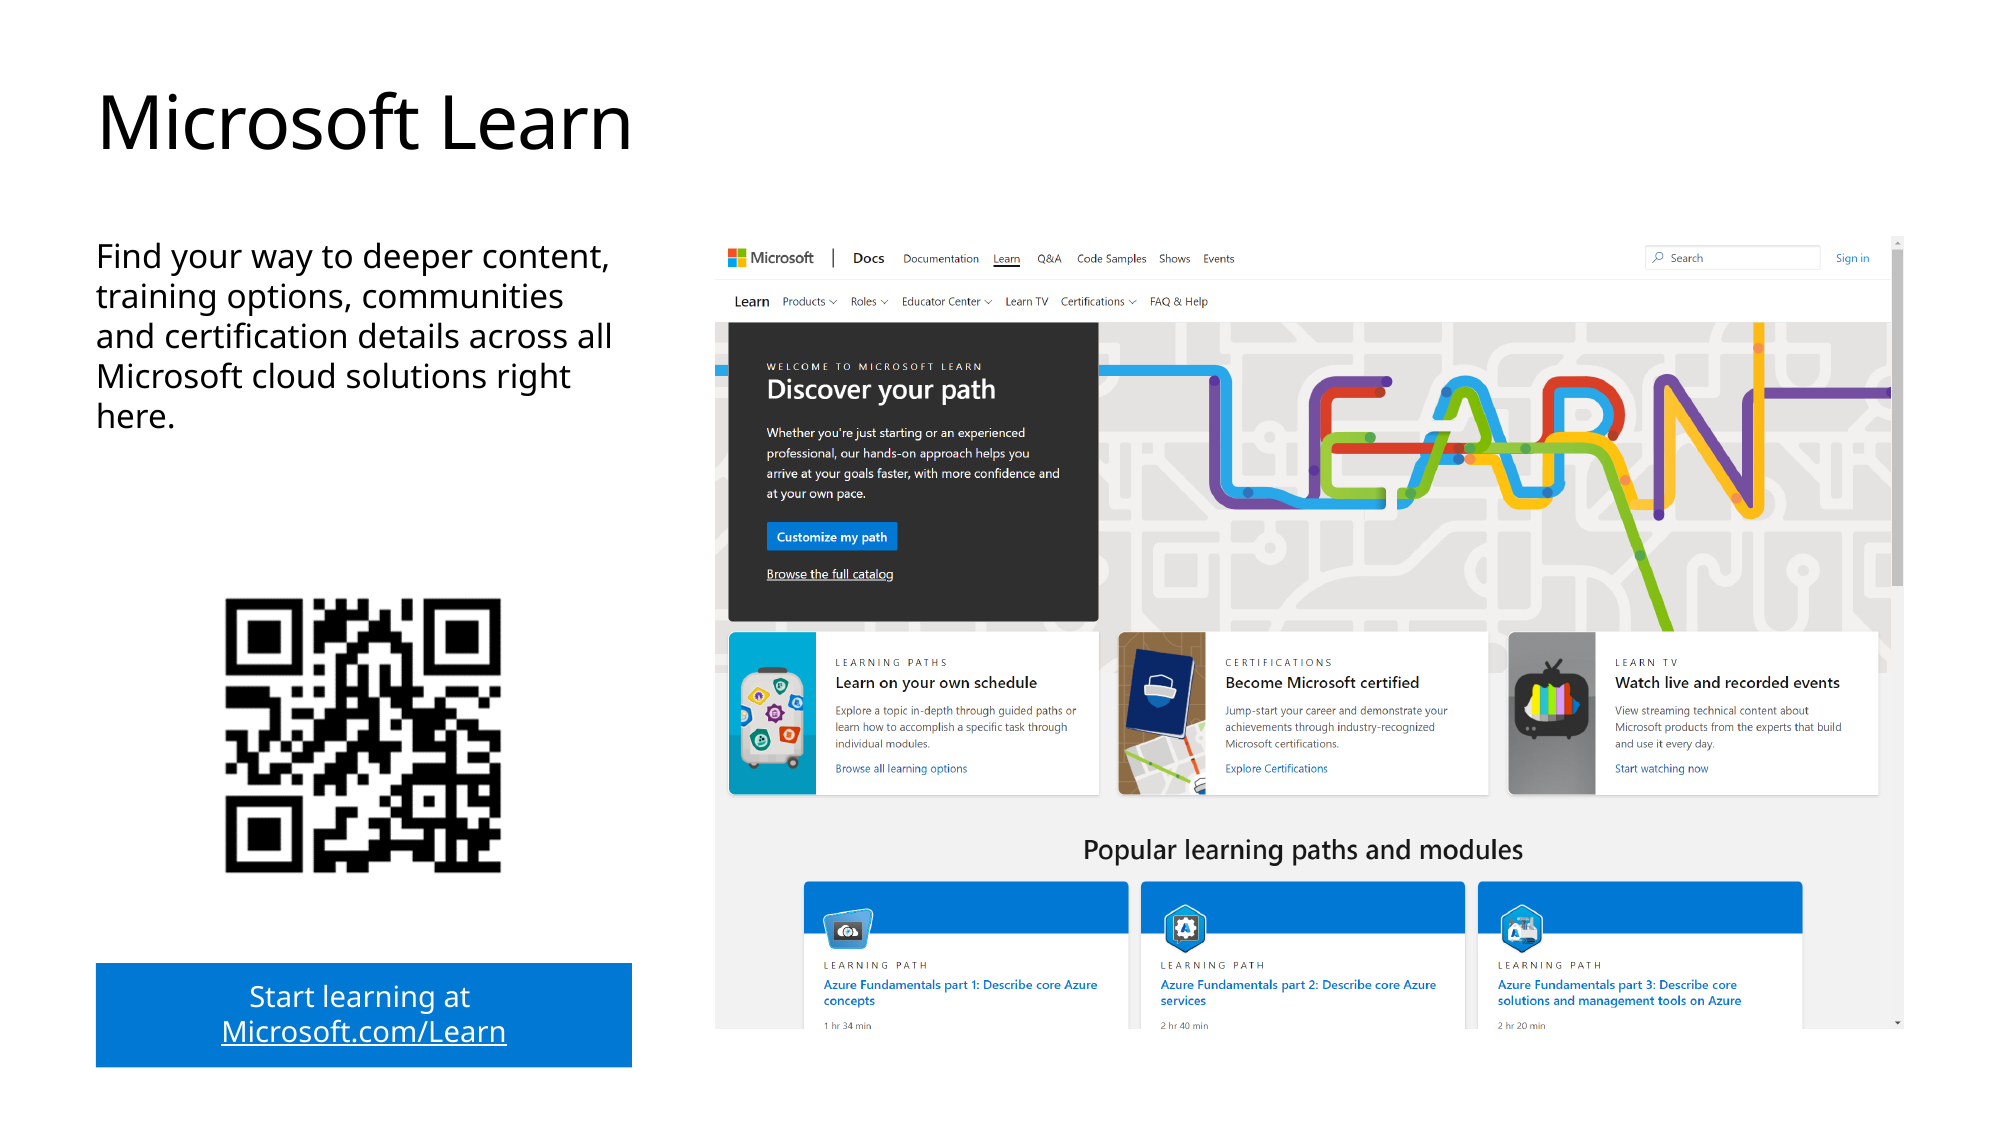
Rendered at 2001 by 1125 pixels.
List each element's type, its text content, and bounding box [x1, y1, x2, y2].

picture [207, 580, 521, 894]
text_box Find your way to deeper content, training options, communities and certification details across all Microsoft cloud solutions right here. [95, 235, 632, 436]
picture [715, 236, 1904, 1029]
title Microsoft Learn [96, 75, 1904, 166]
text_box Start learning at Microsoft.com/Learn [95, 962, 633, 1068]
